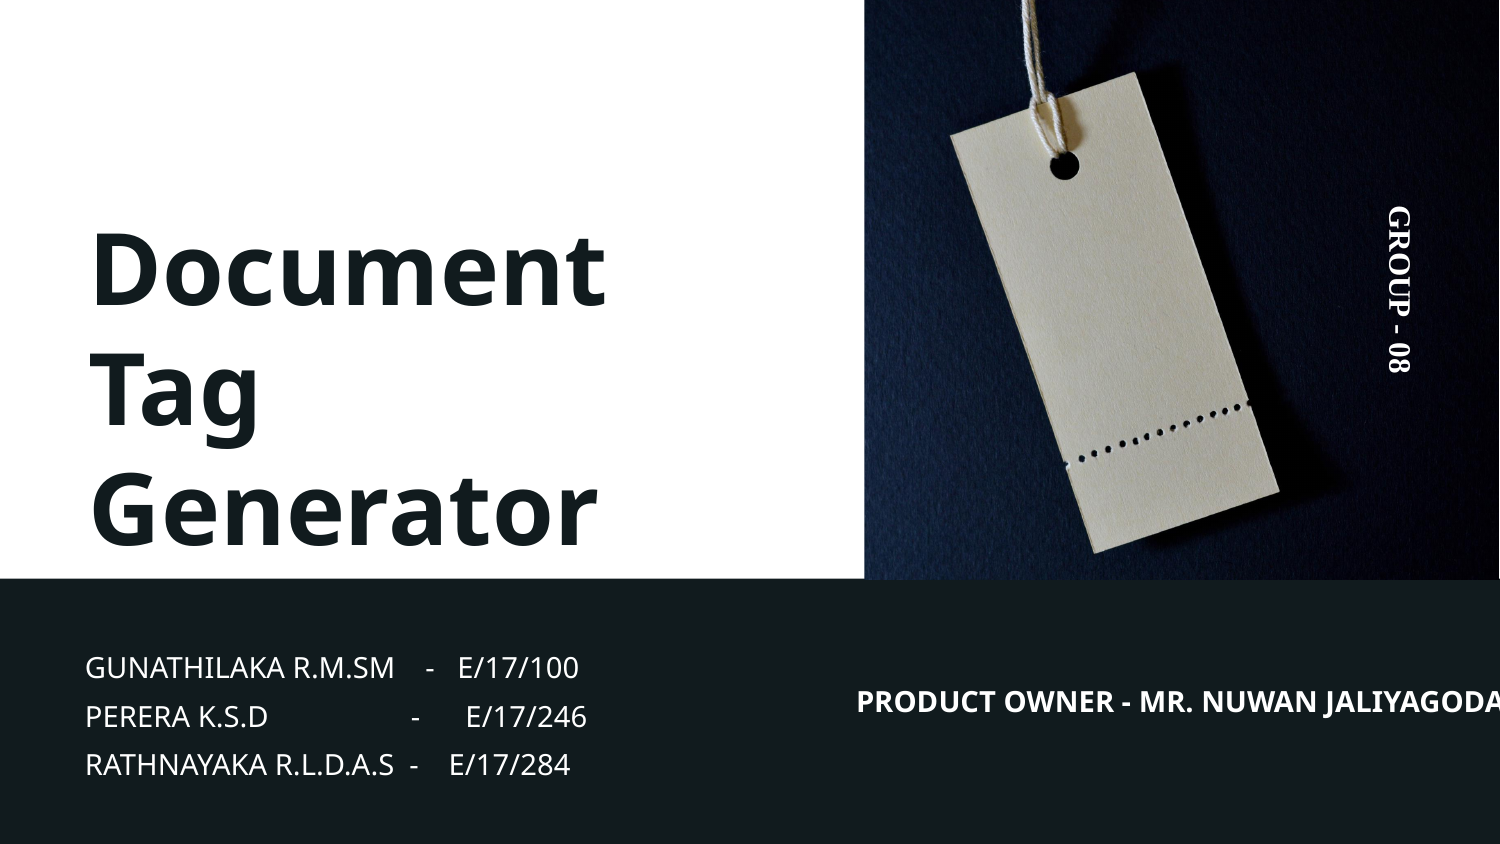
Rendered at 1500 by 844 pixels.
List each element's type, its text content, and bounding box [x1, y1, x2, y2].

picture [864, 0, 1500, 580]
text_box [0, 578, 1500, 844]
text_box Document Tag Generator [88, 205, 760, 566]
